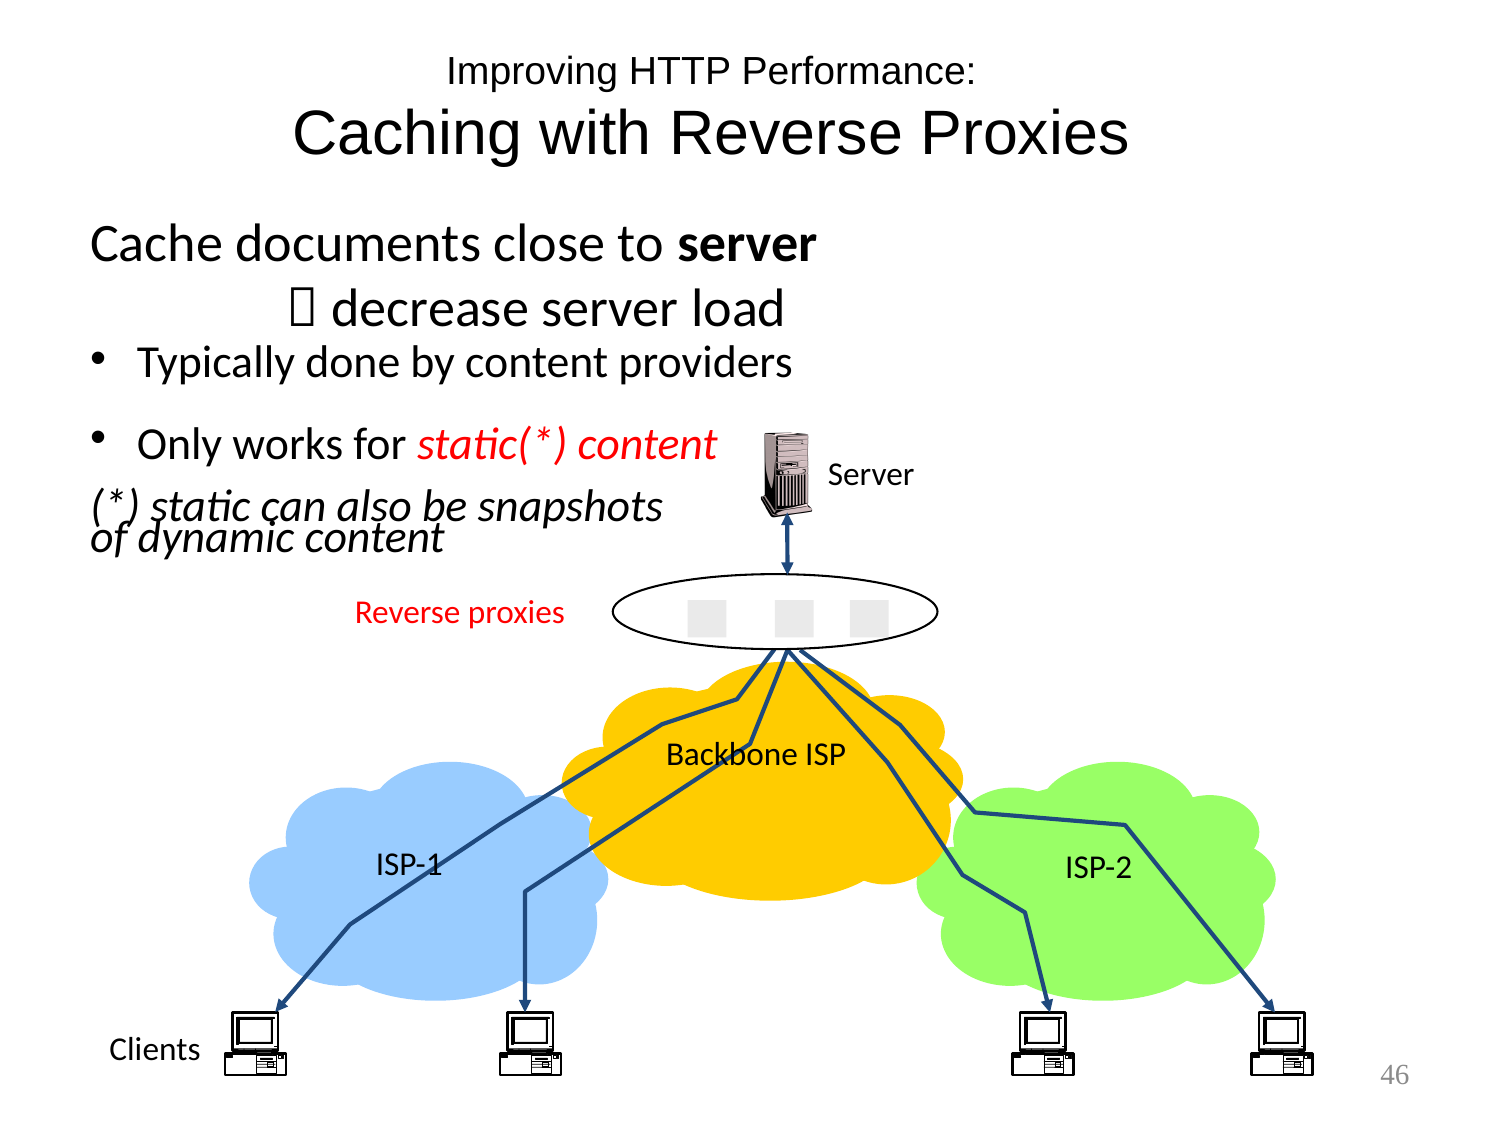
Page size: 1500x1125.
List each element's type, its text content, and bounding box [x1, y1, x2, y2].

slide_number 46 [1074, 1042, 1425, 1103]
list Cache documents close to server  decrease server load Typically done by content providers Only works for static(*) content (*) static can also be snapshots of dynamic content [75, 200, 1463, 684]
text_box [780, 650, 788, 660]
title Improving HTTP Performance: Caching with Reverse Proxies [50, 37, 1374, 175]
text_box Server [816, 445, 930, 500]
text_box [499, 1012, 562, 1076]
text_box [917, 762, 1276, 1001]
text_box [612, 574, 938, 650]
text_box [1012, 1012, 1074, 1076]
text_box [249, 762, 608, 1001]
text_box [759, 650, 774, 660]
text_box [1251, 1012, 1313, 1076]
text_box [562, 662, 963, 901]
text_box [224, 1012, 287, 1076]
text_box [760, 432, 813, 518]
text_box [781, 527, 794, 575]
text_box Reverse proxies [340, 582, 581, 638]
text_box Clients [94, 1020, 216, 1075]
